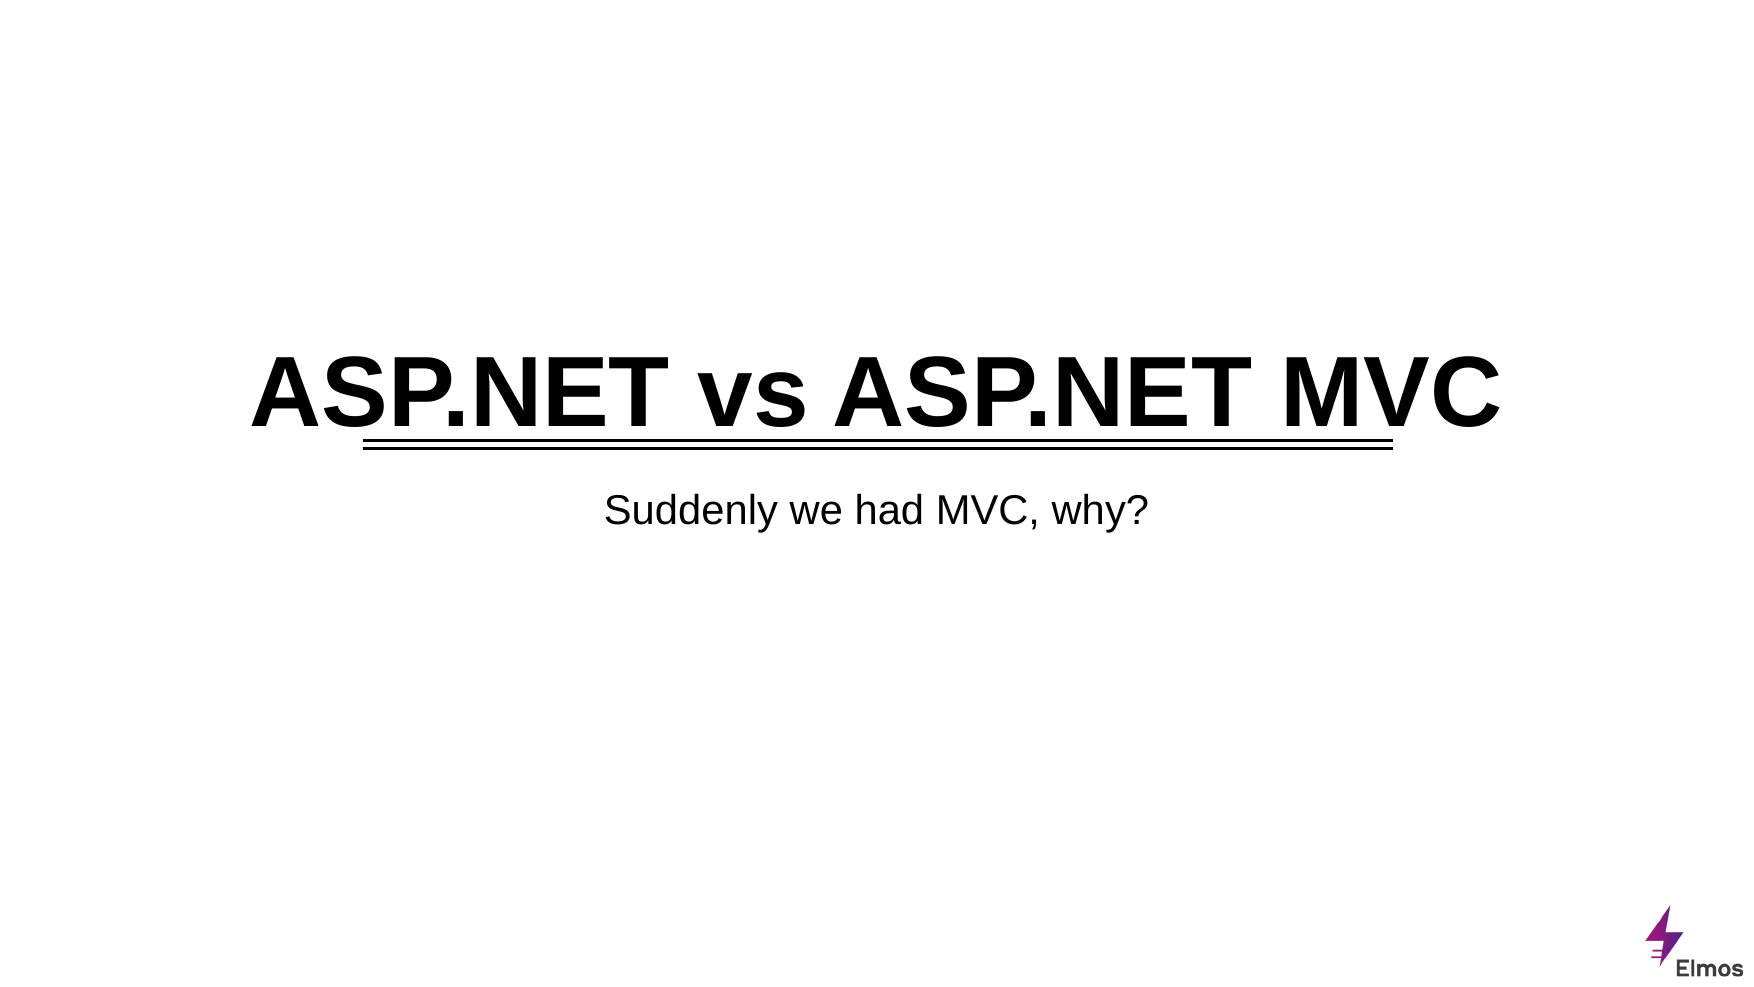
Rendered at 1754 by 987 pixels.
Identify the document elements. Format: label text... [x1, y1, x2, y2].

text_box ASP.NET vs ASP.NET MVC [0, 319, 1754, 455]
text_box Suddenly we had MVC, why? [0, 475, 1754, 541]
picture [1645, 905, 1743, 977]
